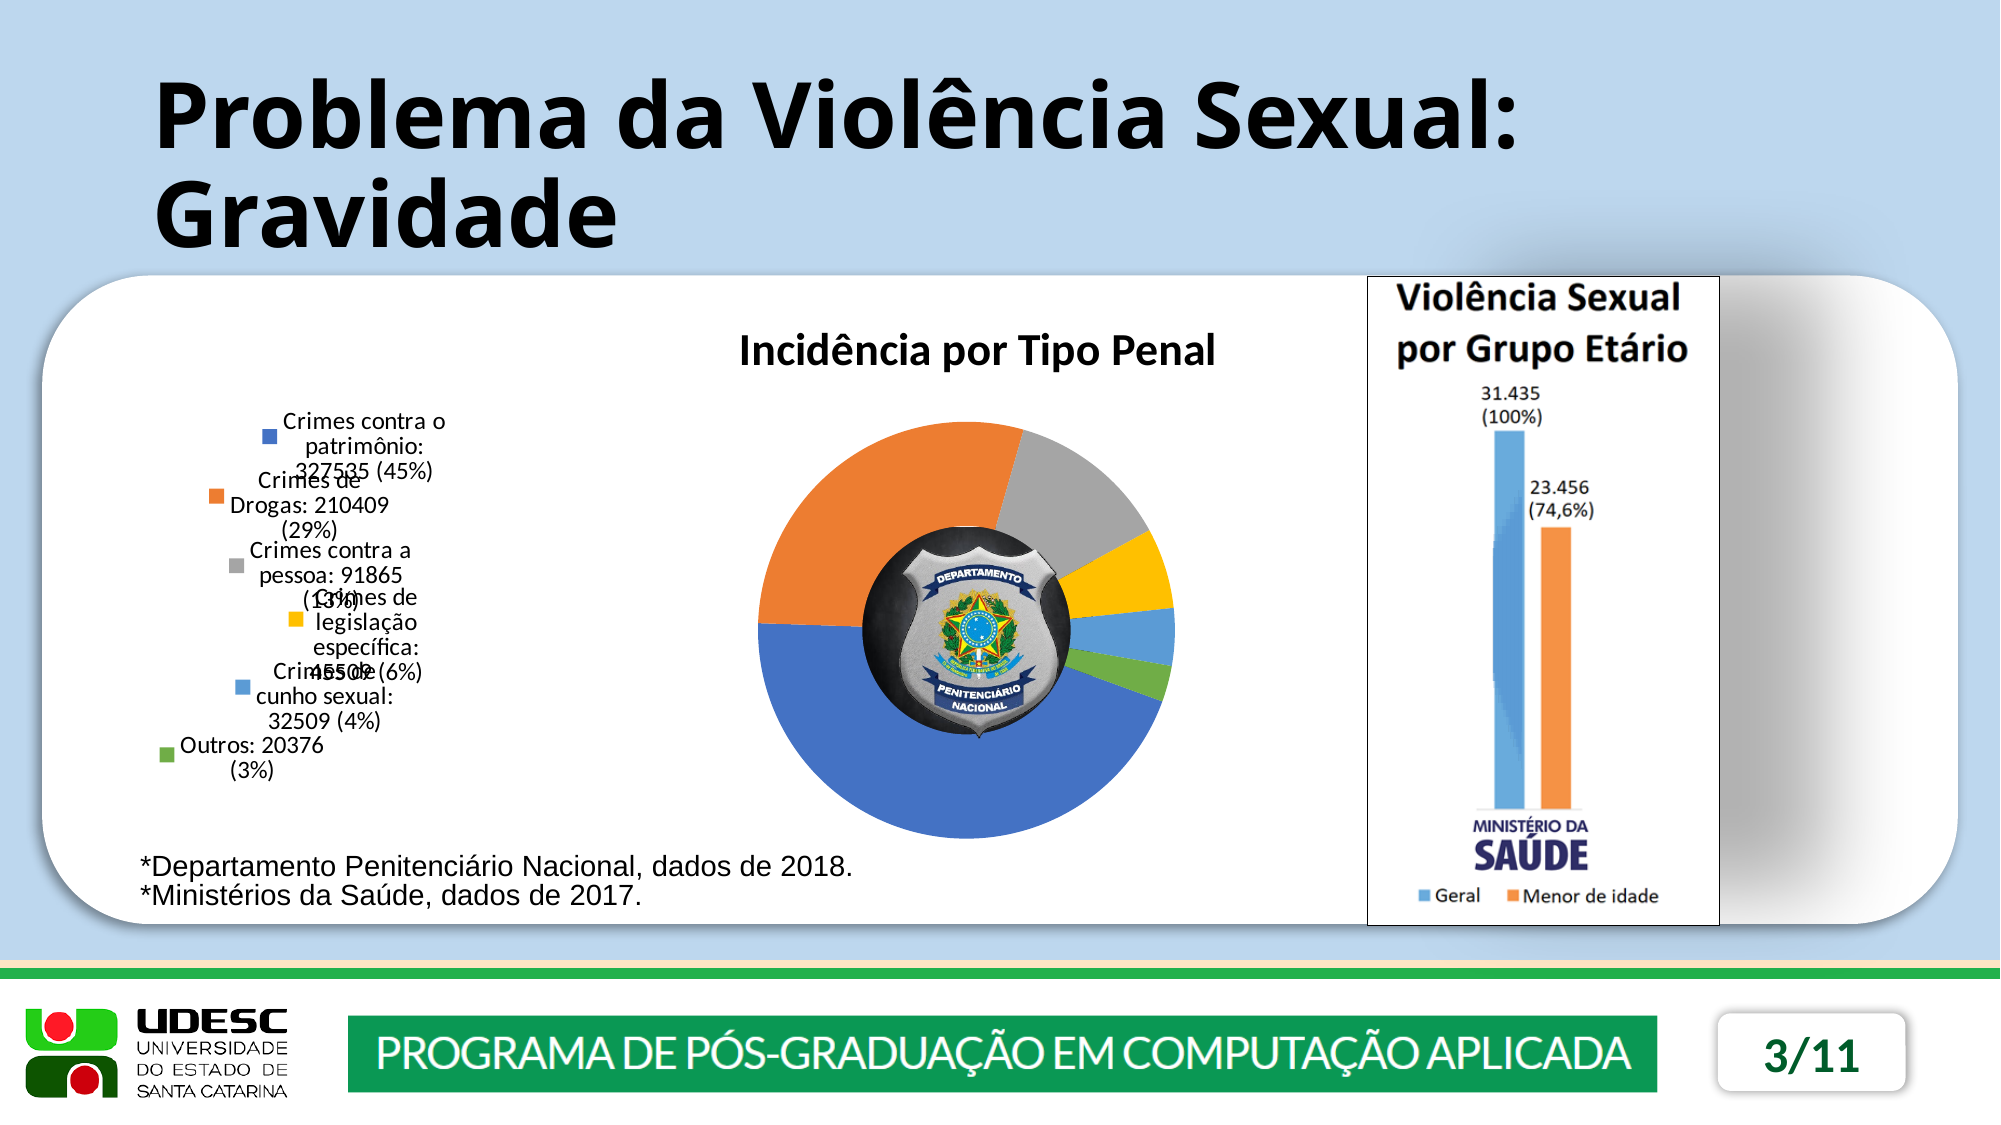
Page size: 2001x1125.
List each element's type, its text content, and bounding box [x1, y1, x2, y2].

picture [0, 960, 2000, 1125]
text_box *Departamento Penitenciário Nacional, dados de 2018. *Ministérios da Saúde, dados de 2017. [124, 925, 1863, 945]
picture [42, 275, 1958, 926]
chart [110, 297, 1368, 897]
chart [1720, 297, 1846, 897]
title Problema da Violência Sexual: Gravidade [137, 59, 1863, 275]
